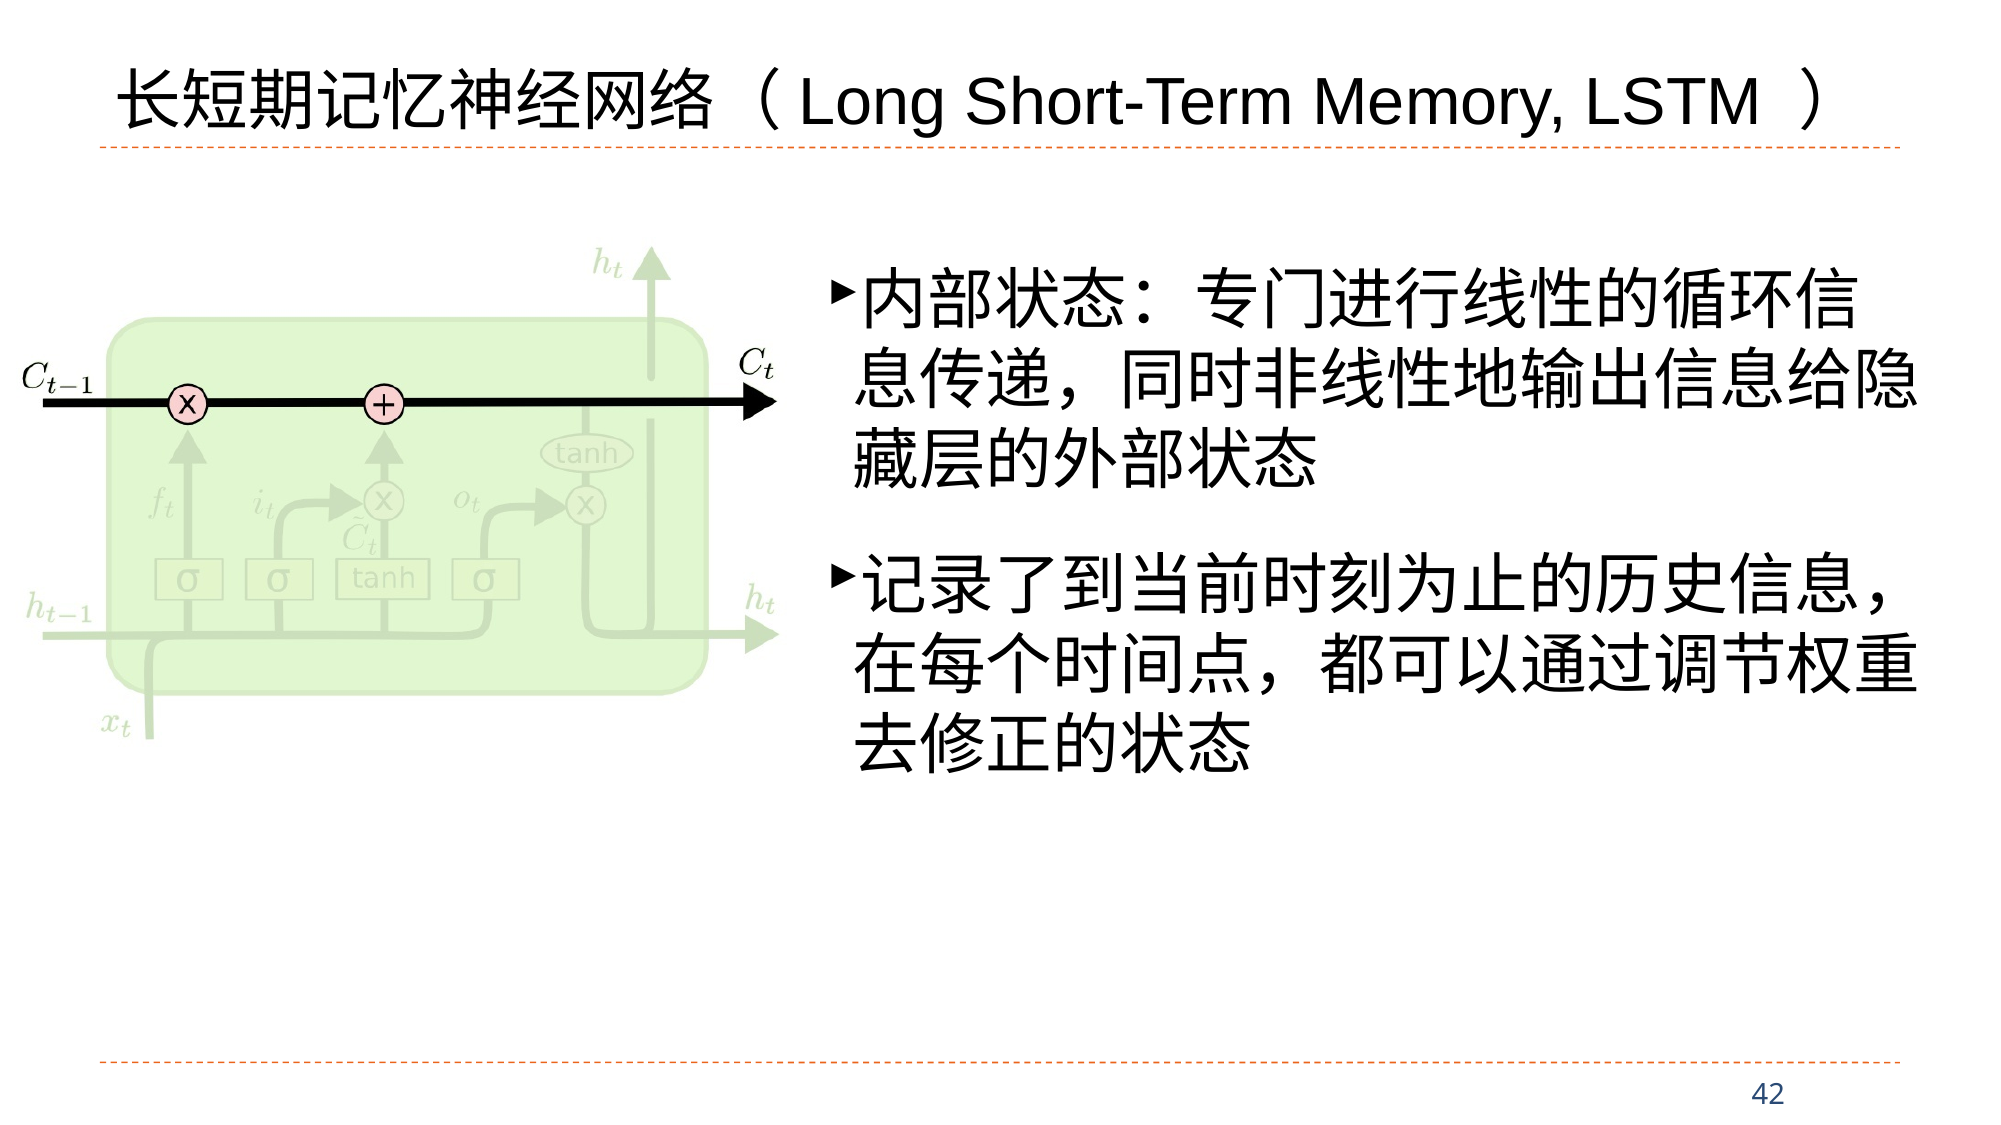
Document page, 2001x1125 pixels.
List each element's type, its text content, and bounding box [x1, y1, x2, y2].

picture [0, 237, 801, 751]
text_box [787, 162, 1900, 950]
title 长短期记忆神经网络（Long Short-Term Memory, LSTM ） [99, 24, 1900, 146]
